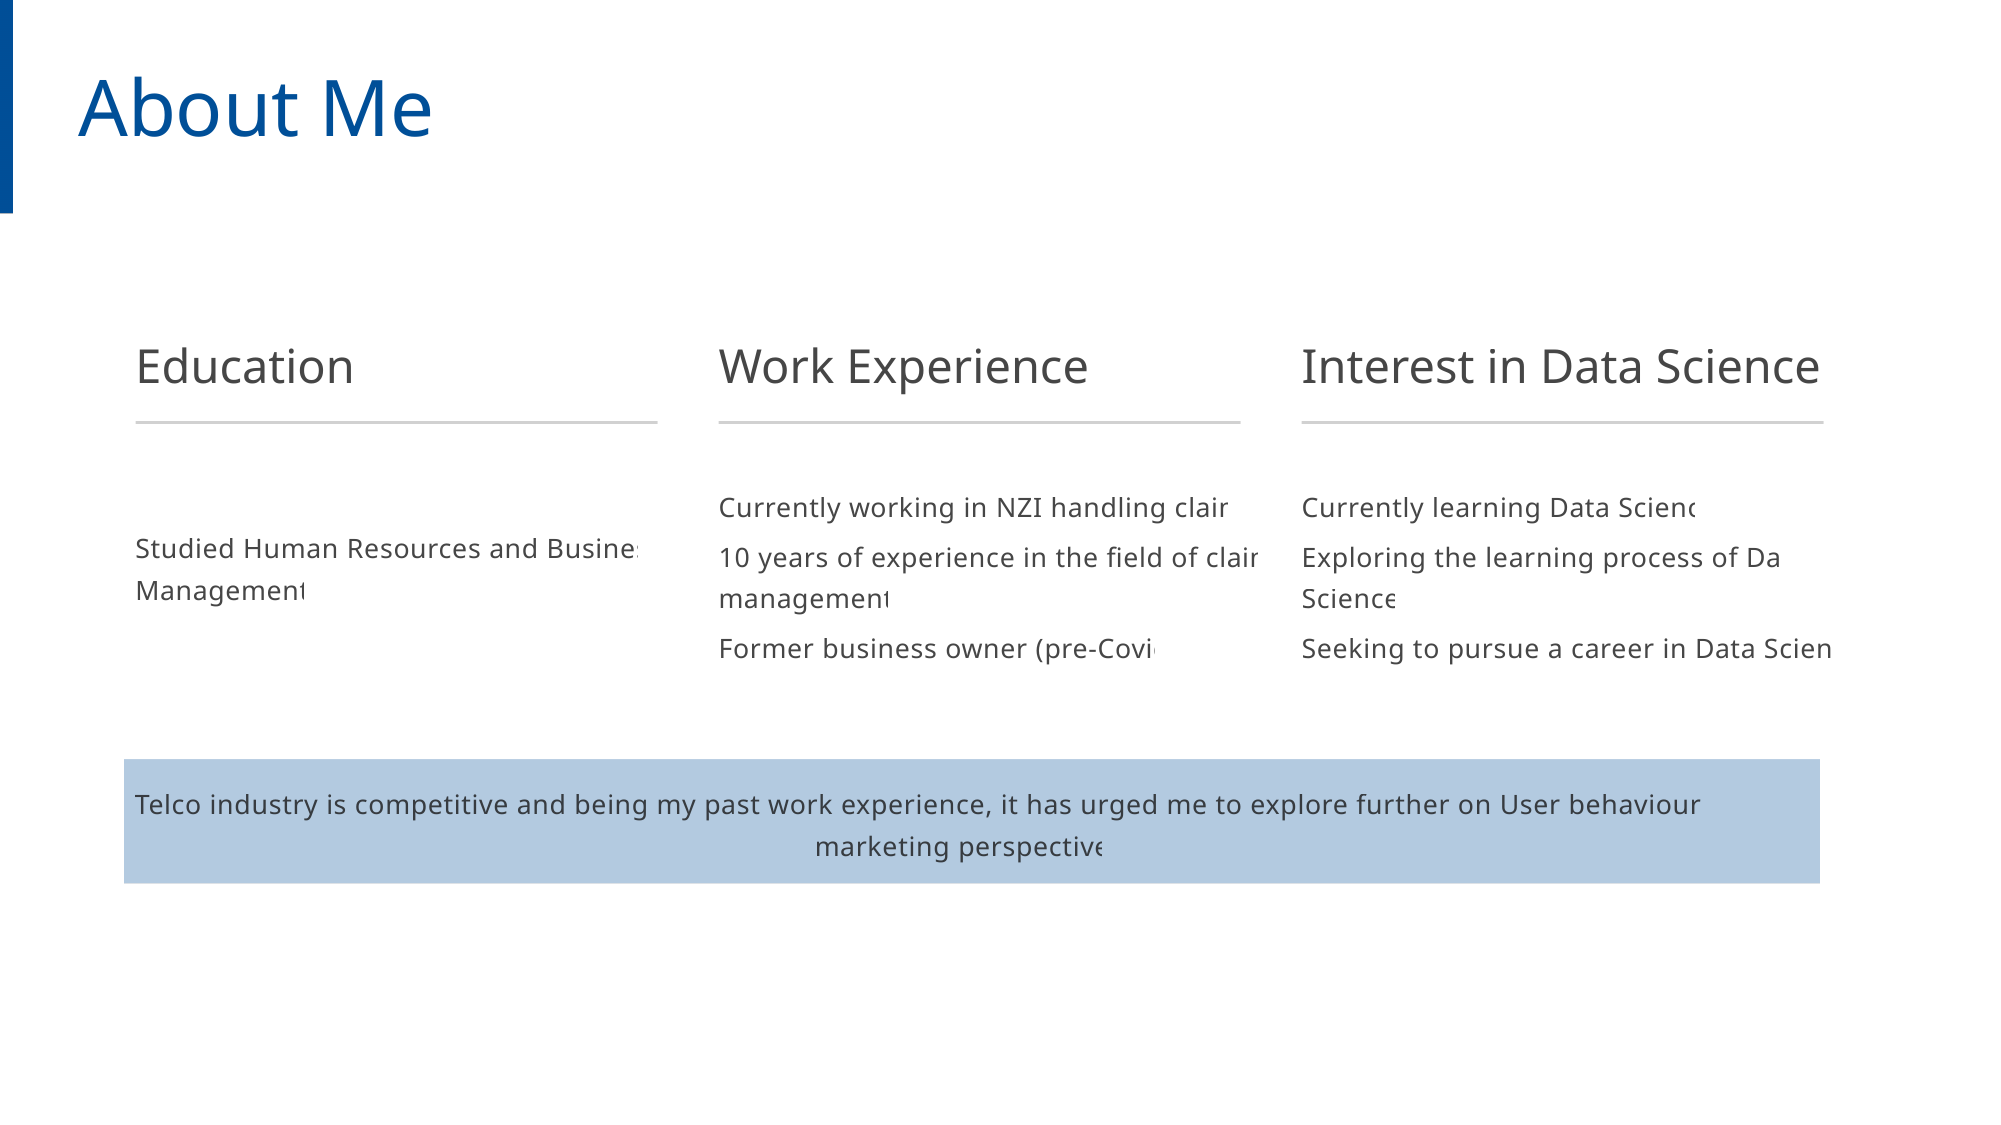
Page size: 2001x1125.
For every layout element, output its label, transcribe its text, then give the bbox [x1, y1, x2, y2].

text_box Exploring the learning process of Data Science [1301, 531, 1875, 614]
text_box Interest in Data Science [1301, 343, 1875, 393]
picture [0, 0, 13, 215]
text_box Education [135, 343, 709, 393]
text_box Former business owner (pre-Covid) [718, 622, 1292, 665]
text_box Currently learning Data Science [1301, 481, 1875, 523]
text_box Studied Human Resources and Business Management [135, 481, 709, 606]
text_box About Me [78, 69, 2000, 153]
text_box 10 years of experience in the field of claims management [718, 531, 1292, 614]
picture [124, 757, 1820, 884]
text_box Work Experience [718, 343, 1292, 393]
text_box Seeking to pursue a career in Data Science [1301, 622, 1875, 706]
text_box Currently working in NZI handling claims [718, 481, 1292, 523]
